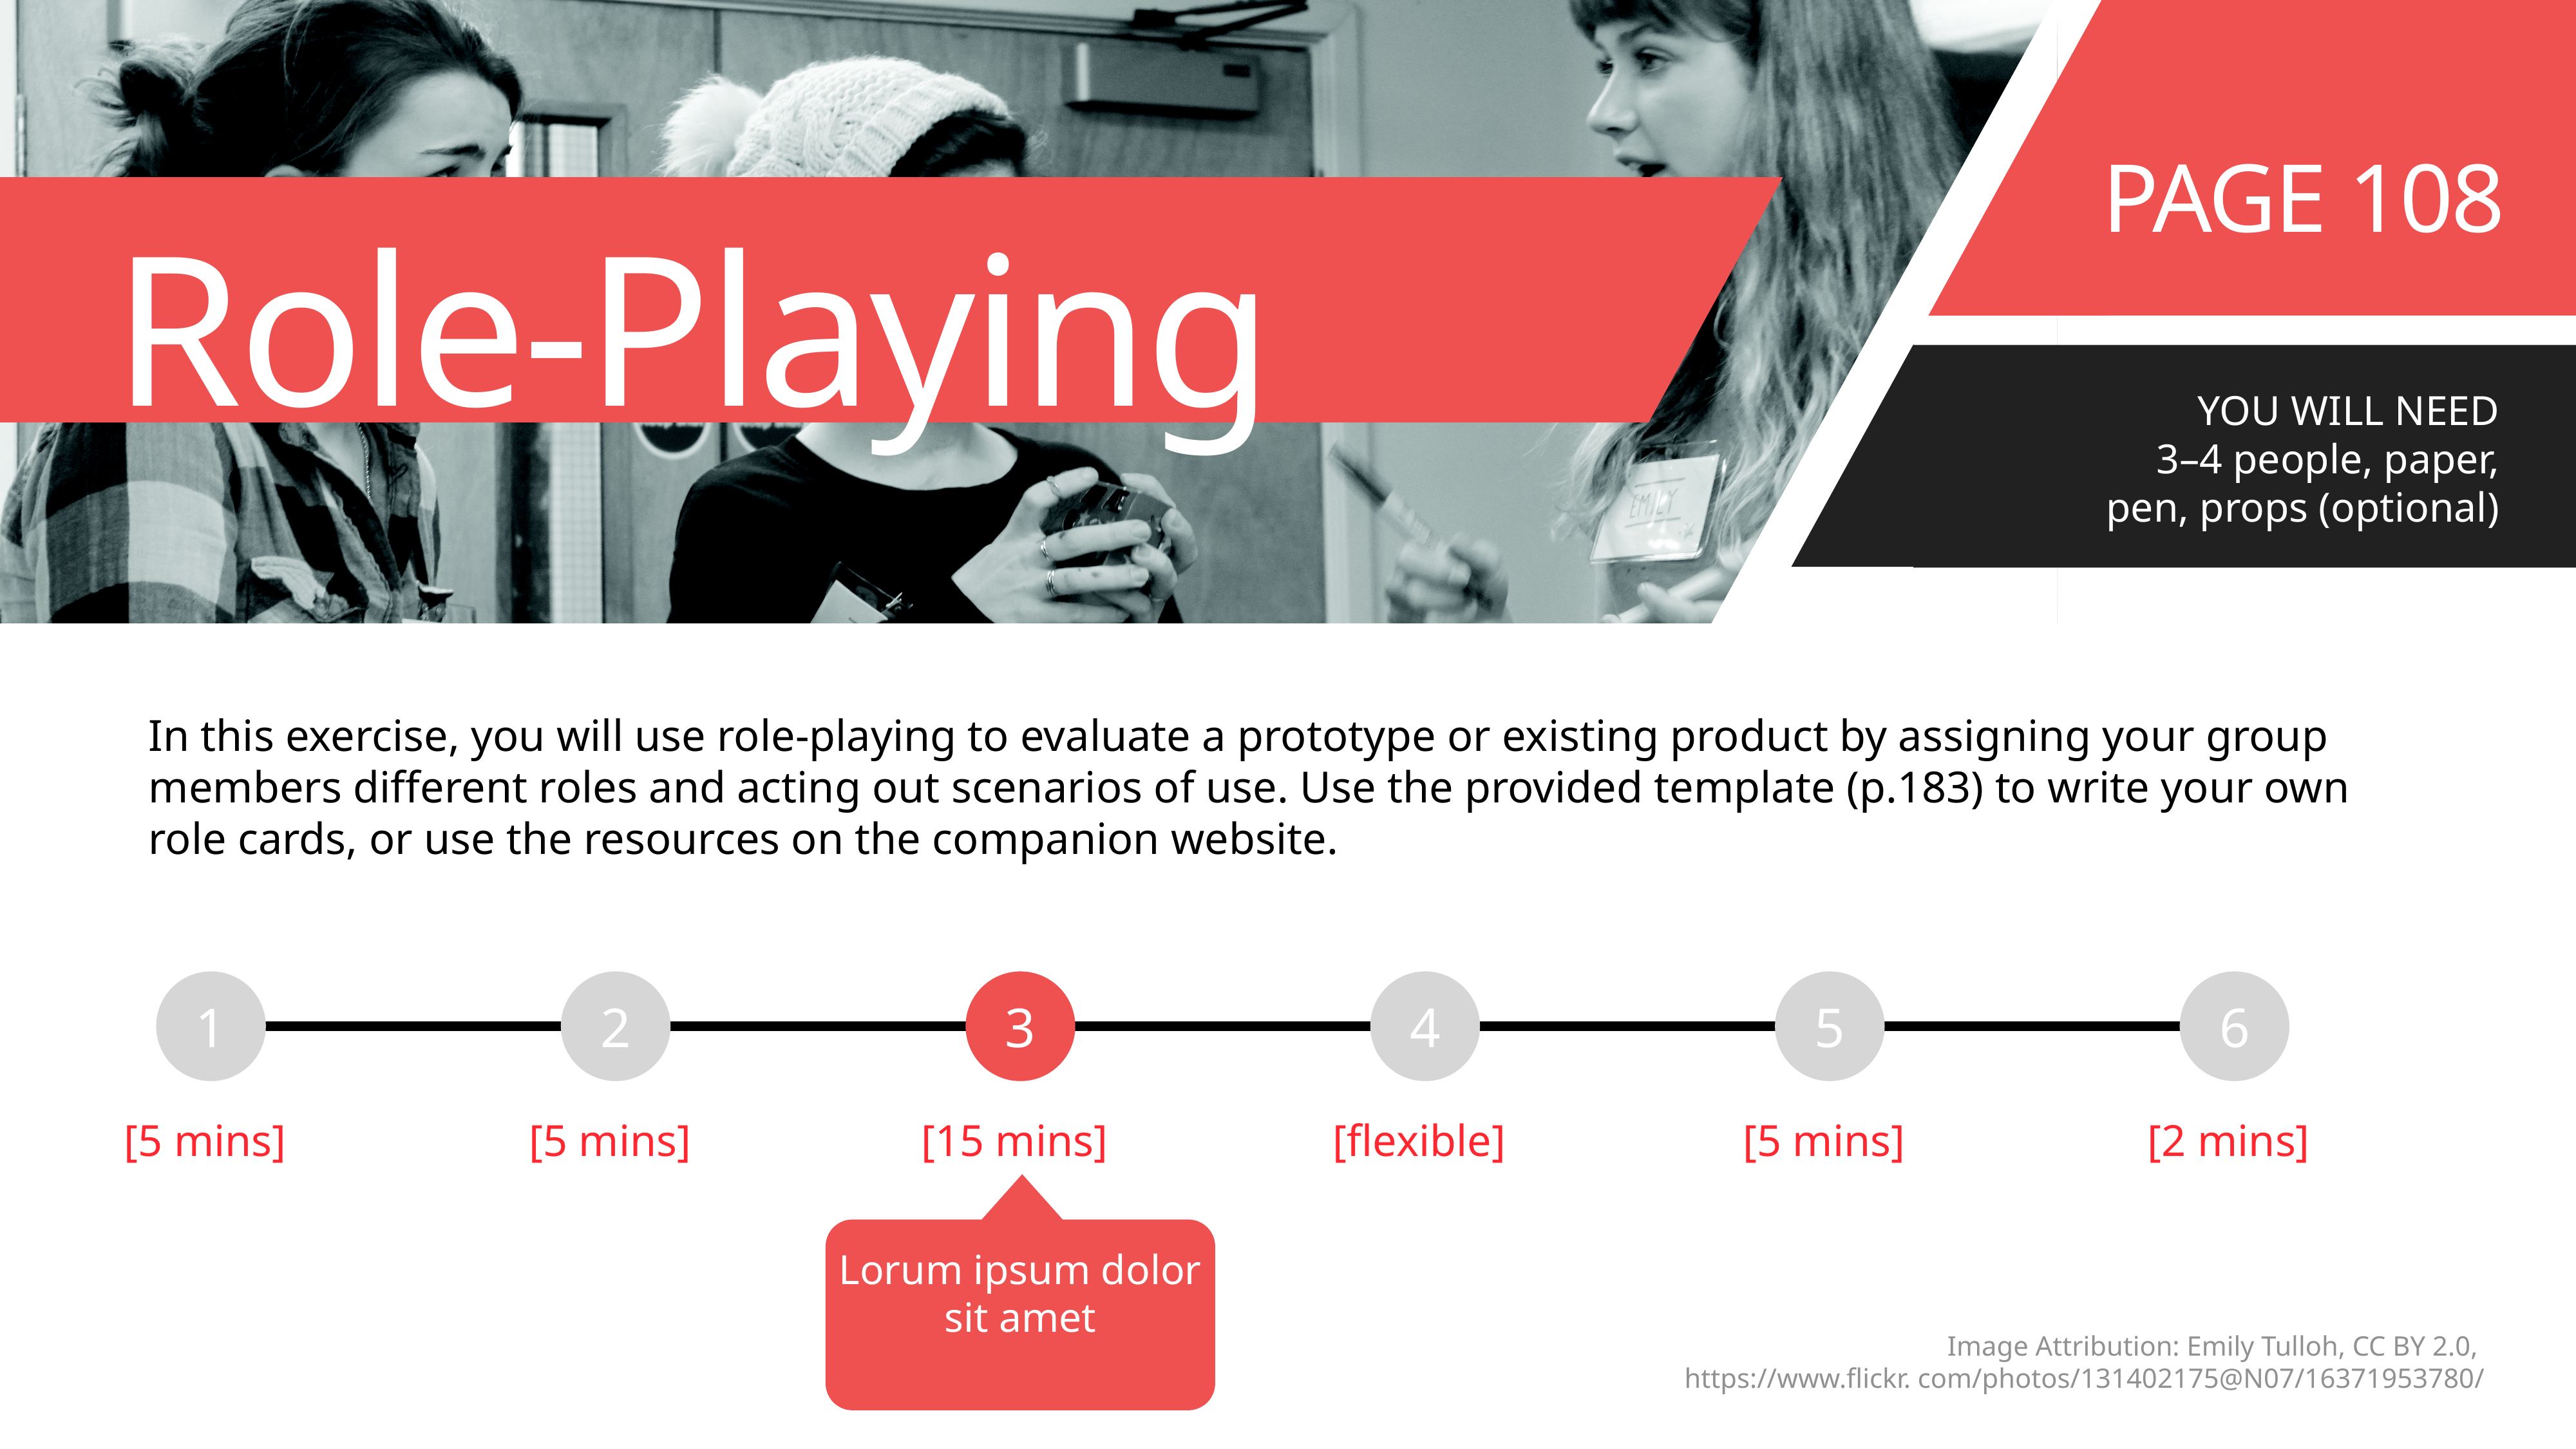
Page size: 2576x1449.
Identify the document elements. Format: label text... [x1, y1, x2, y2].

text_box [0, 0, 2576, 1401]
text_box Lorum ipsum dolor sit amet [832, 1401, 1209, 1410]
